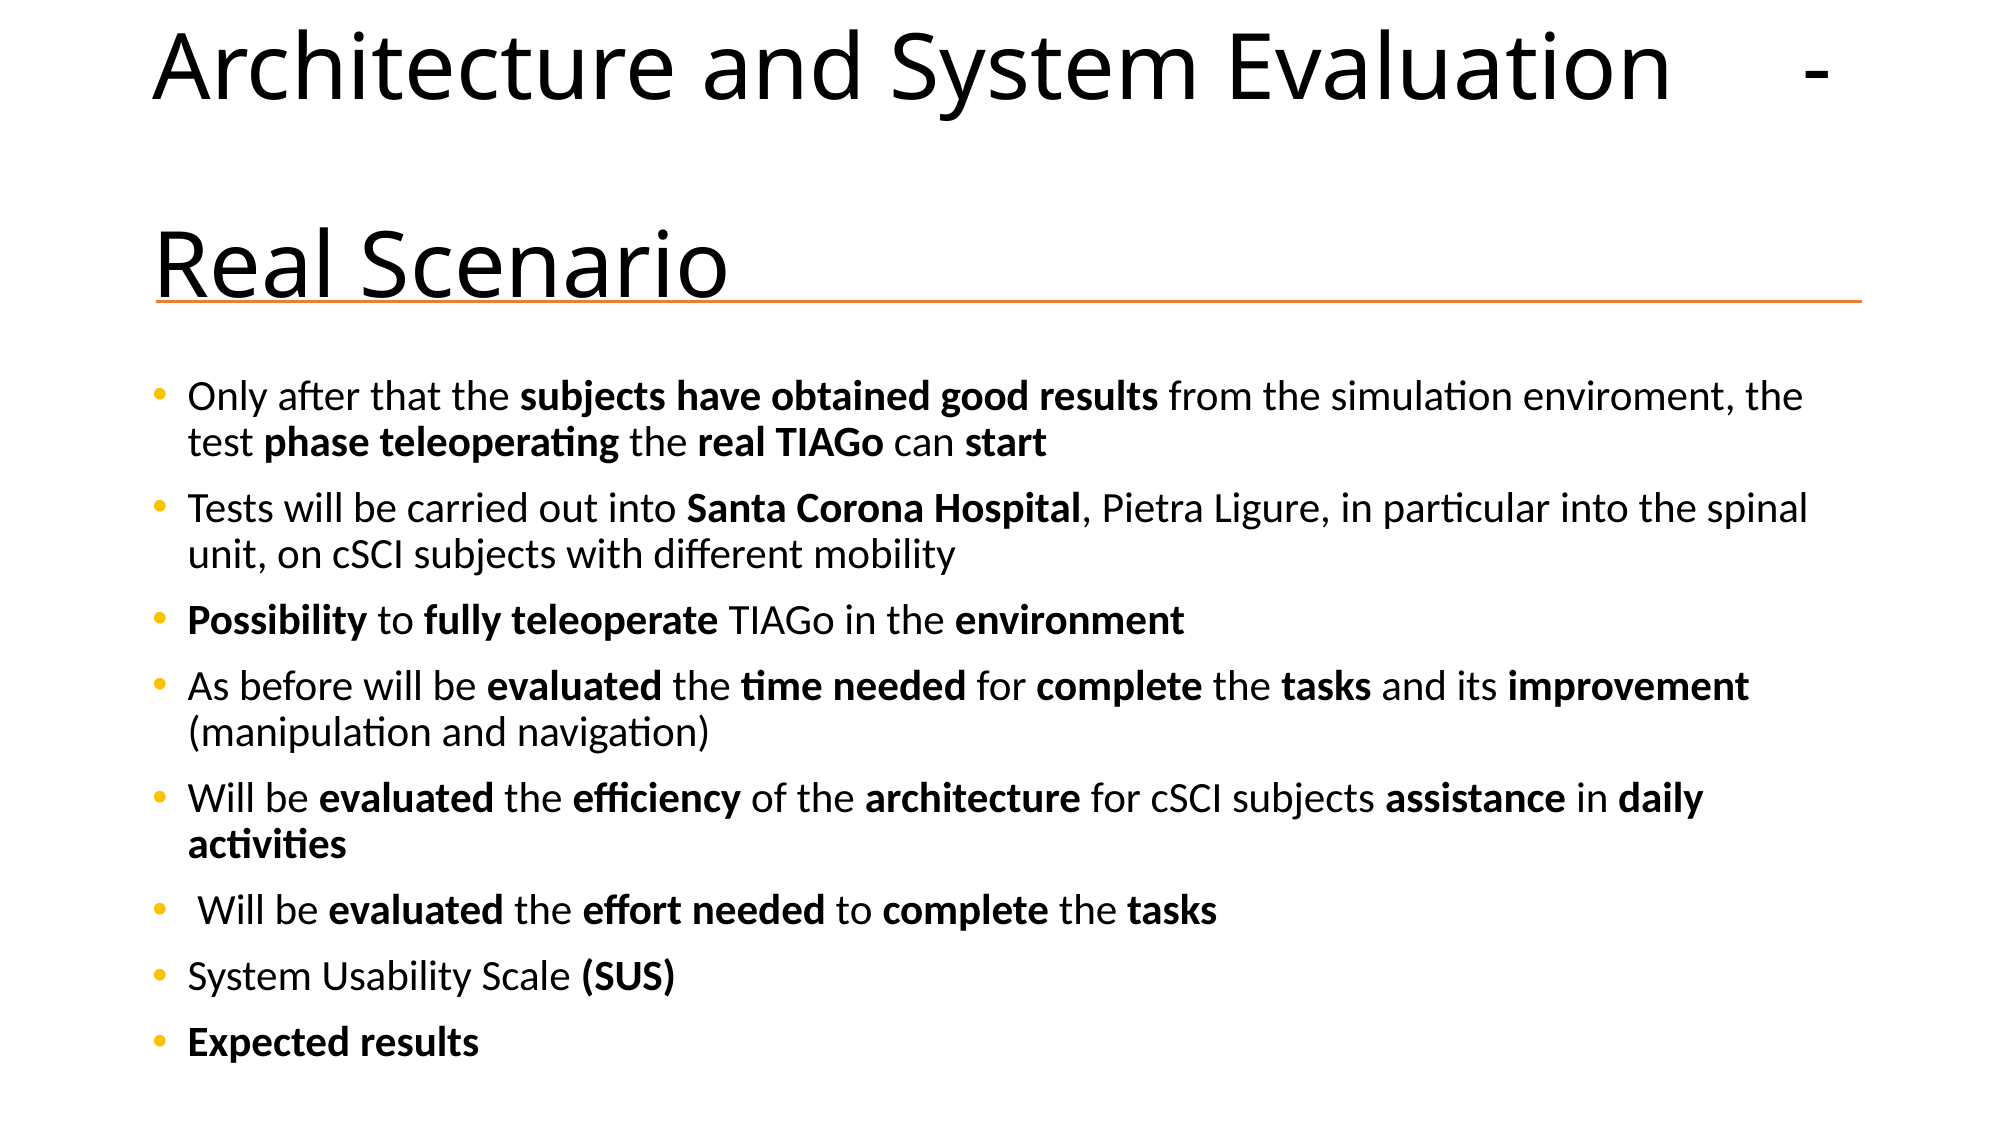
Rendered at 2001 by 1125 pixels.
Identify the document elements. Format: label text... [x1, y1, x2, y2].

title Architecture and System Evaluation - Real Scenario [137, 59, 1863, 278]
list Only after that the subjects have obtained good results from the simulation enviroment, the test phase teleoperating the real TIAGo can start Tests will be carried out into Santa Corona Hospital, Pietra Ligure, in particular into the spinal unit, on cSCI subjects with different mobility Possibility to fully teleoperate TIAGo in the environment As before will be evaluated the time needed for complete the tasks and its improvement (manipulation and navigation) Will be evaluated the efficiency of the architecture for cSCI subjects assistance in daily activities Will be evaluated the effort needed to complete the tasks System Usability Scale (SUS) Expected results [137, 365, 1863, 1080]
